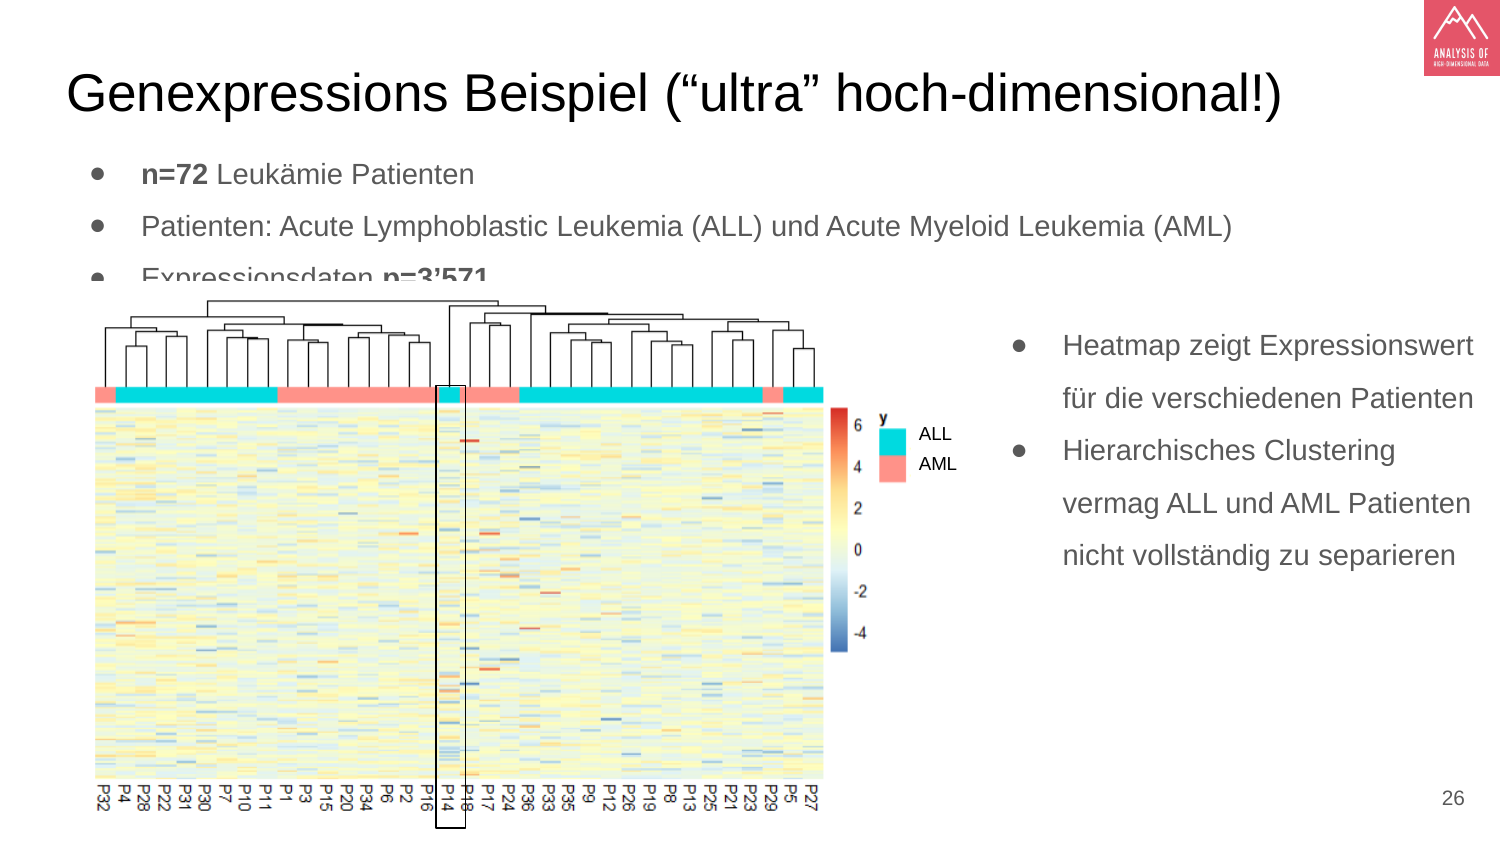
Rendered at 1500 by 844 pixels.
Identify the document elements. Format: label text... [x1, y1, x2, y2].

picture [1424, 0, 1500, 76]
text_box n=72 Leukämie Patienten Patienten: Acute Lymphoblastic Leukemia (ALL) und Acute Myeloid Leukemia (AML) Expressionsdaten p=3’571 [51, 122, 1482, 310]
slide_number ‹#› [1389, 764, 1480, 830]
title Genexpressions Beispiel (“ultra” hoch-dimensional!) [51, 43, 1449, 122]
text_box Heatmap zeigt Expressionswert für die verschiedenen Patienten Hierarchisches Clustering vermag ALL und AML Patienten nicht vollständig zu separieren [993, 294, 1500, 587]
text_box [76, 281, 988, 834]
